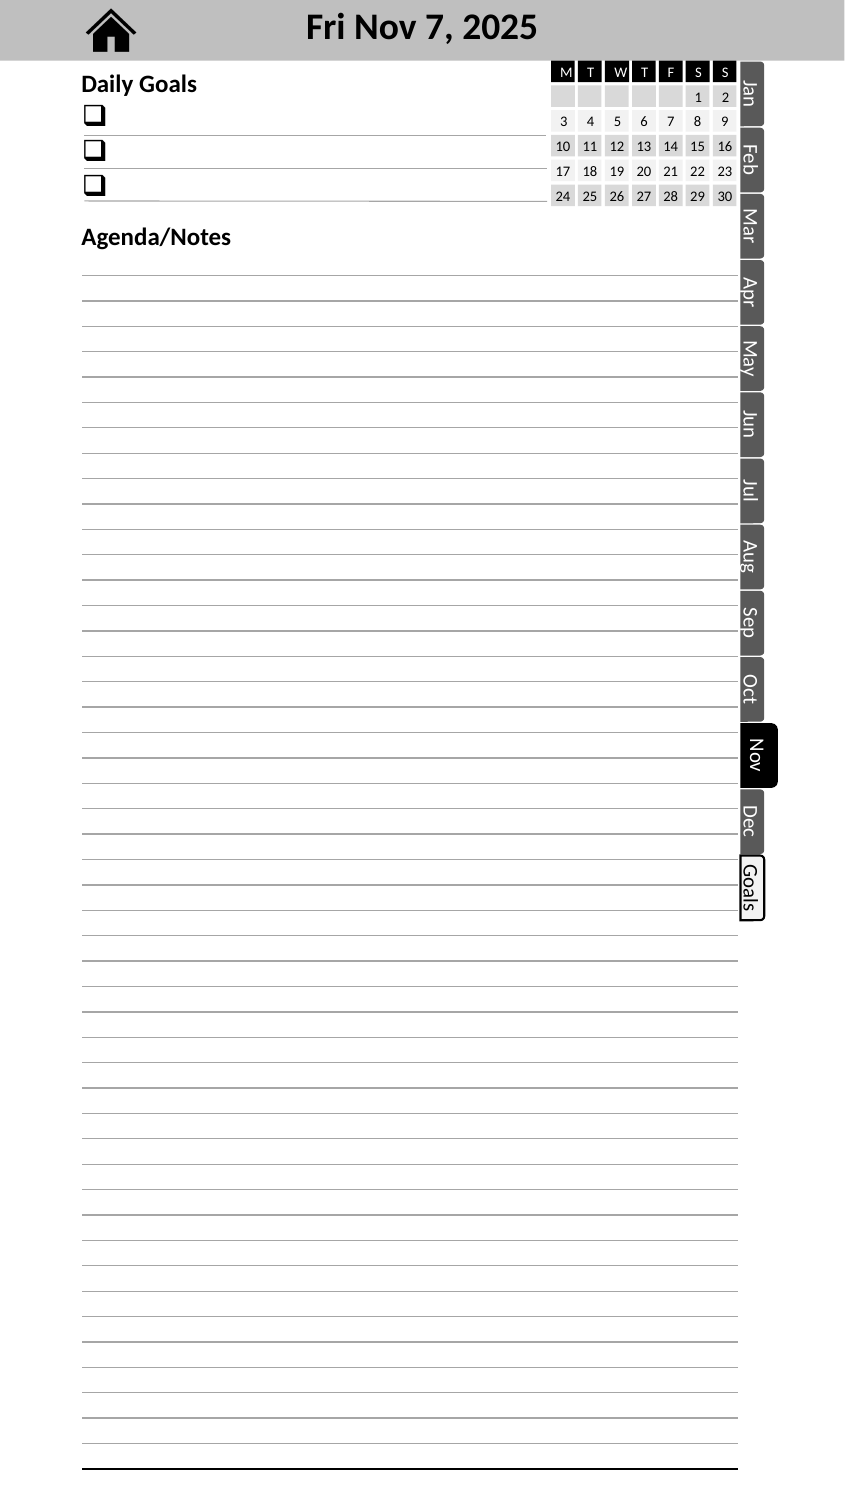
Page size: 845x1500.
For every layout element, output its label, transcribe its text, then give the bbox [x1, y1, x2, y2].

picture [82, 1, 140, 59]
list Fri Nov 7, 2025 [190, 0, 655, 61]
